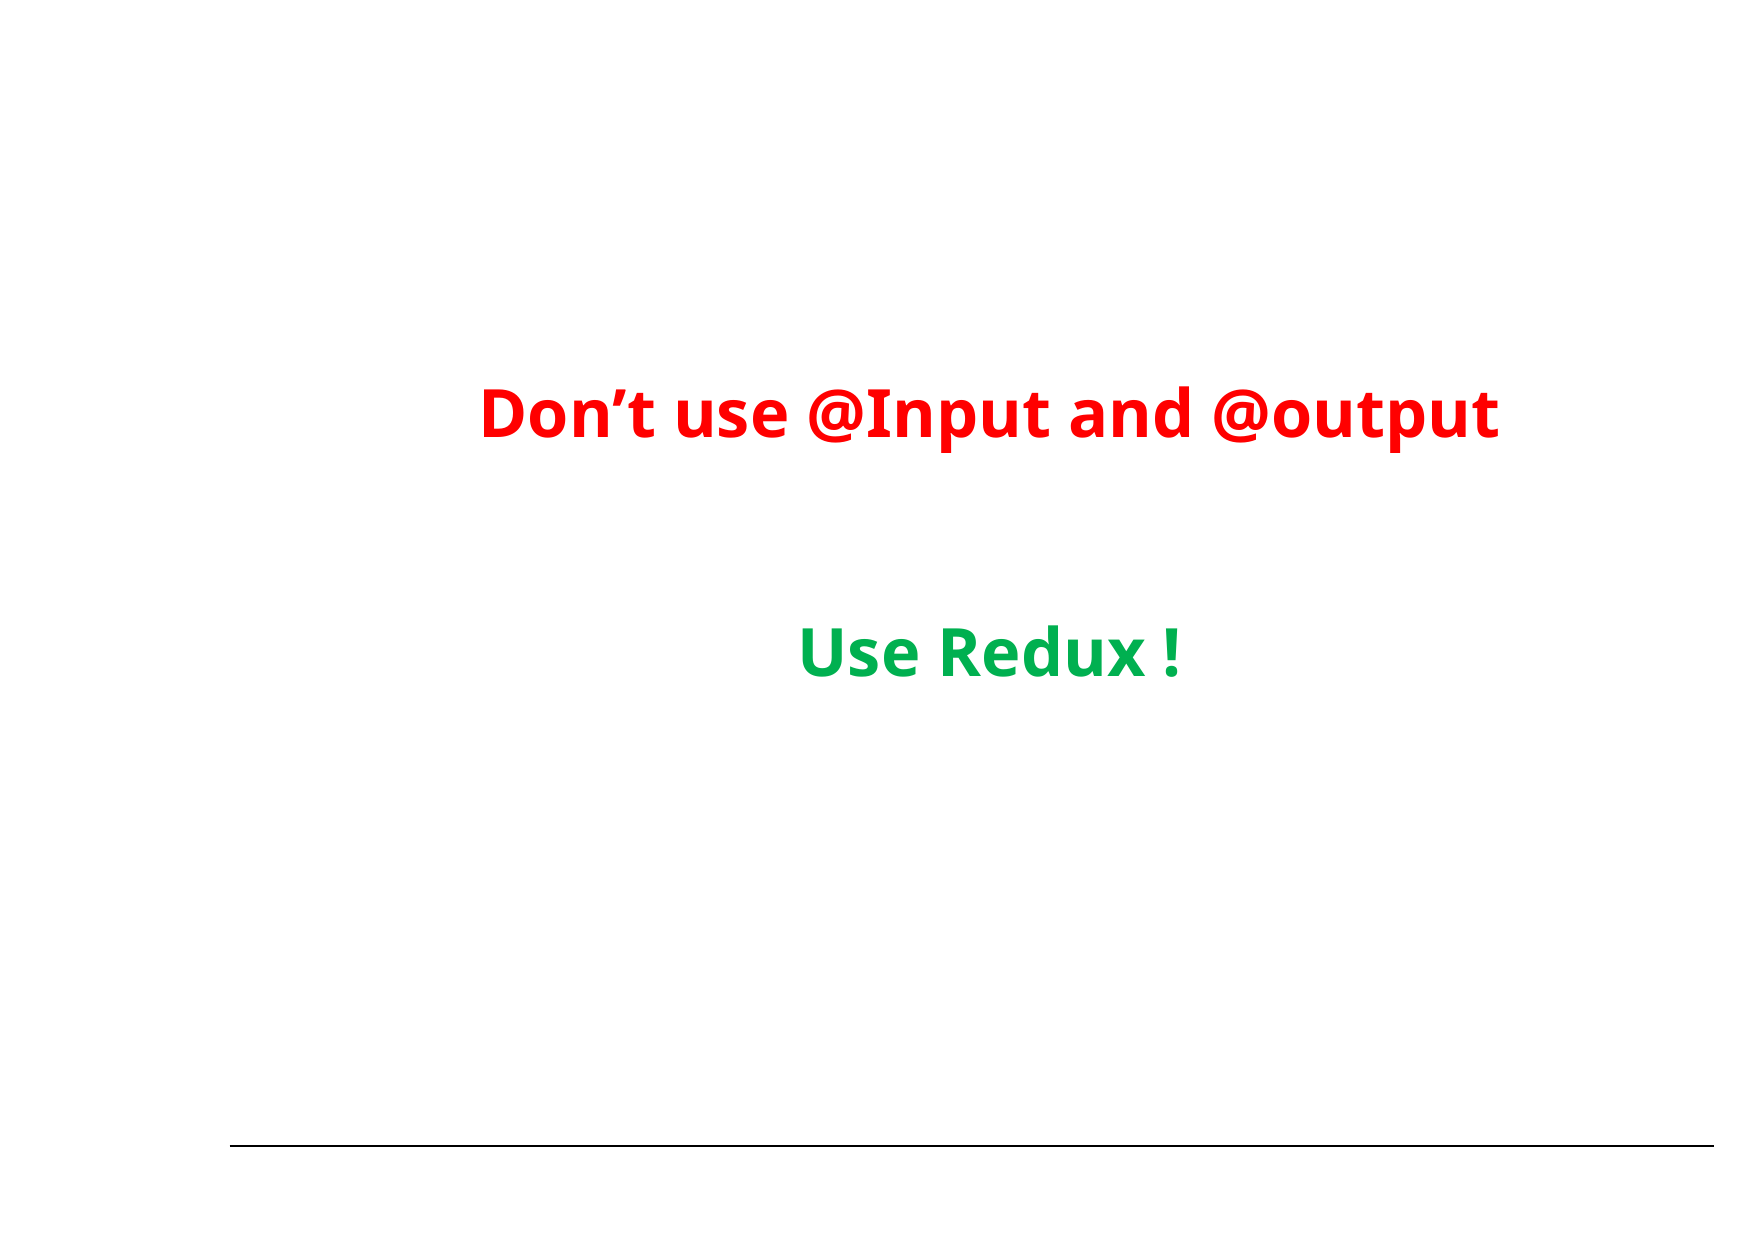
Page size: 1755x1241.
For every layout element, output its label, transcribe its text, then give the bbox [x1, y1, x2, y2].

list Don’t use @Input and @output Use Redux ! [260, 370, 1720, 694]
